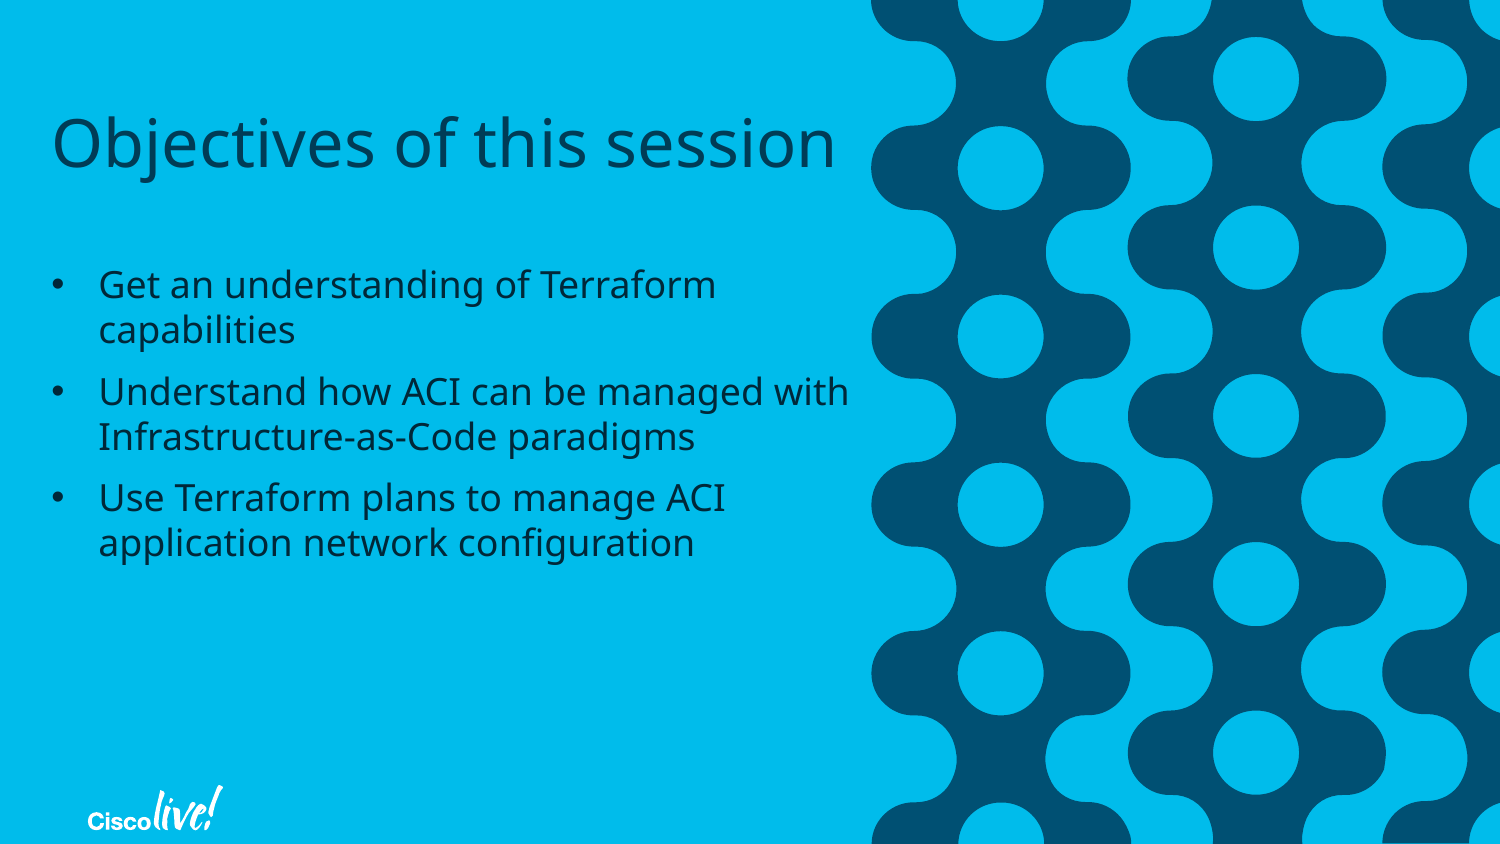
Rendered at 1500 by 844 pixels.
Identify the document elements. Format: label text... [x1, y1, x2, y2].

text_box Get an understanding of Terraform capabilities Understand how ACI can be managed with Infrastructure-as-Code paradigms Use Terraform plans to manage ACI application network configuration [36, 253, 919, 625]
title Objectives of this session [36, 58, 995, 235]
